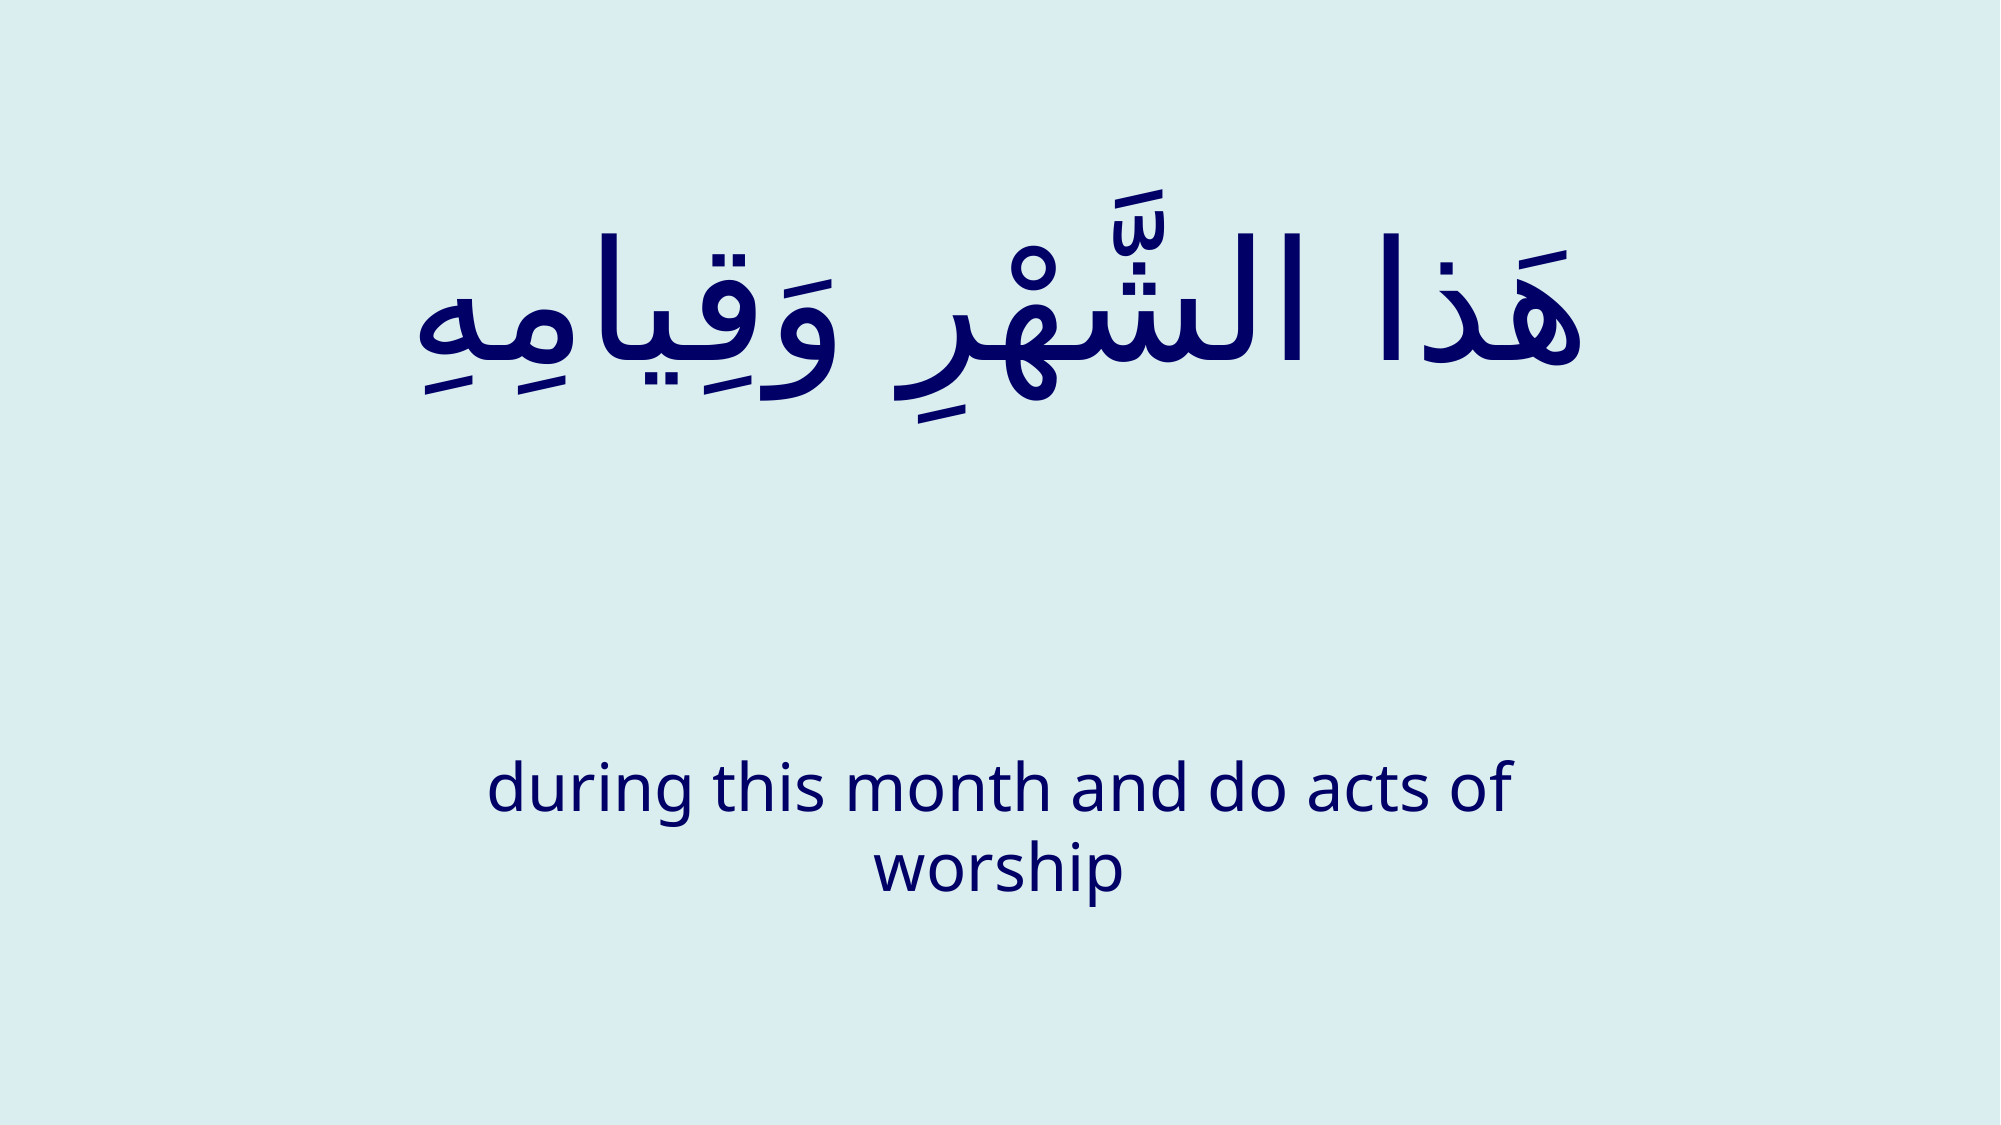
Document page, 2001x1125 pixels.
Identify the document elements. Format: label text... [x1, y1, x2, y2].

title هَذا الشَّهْرِ وَقِيامِهِ [0, 200, 2000, 388]
list during this month and do acts of worship [356, 737, 1644, 1050]
